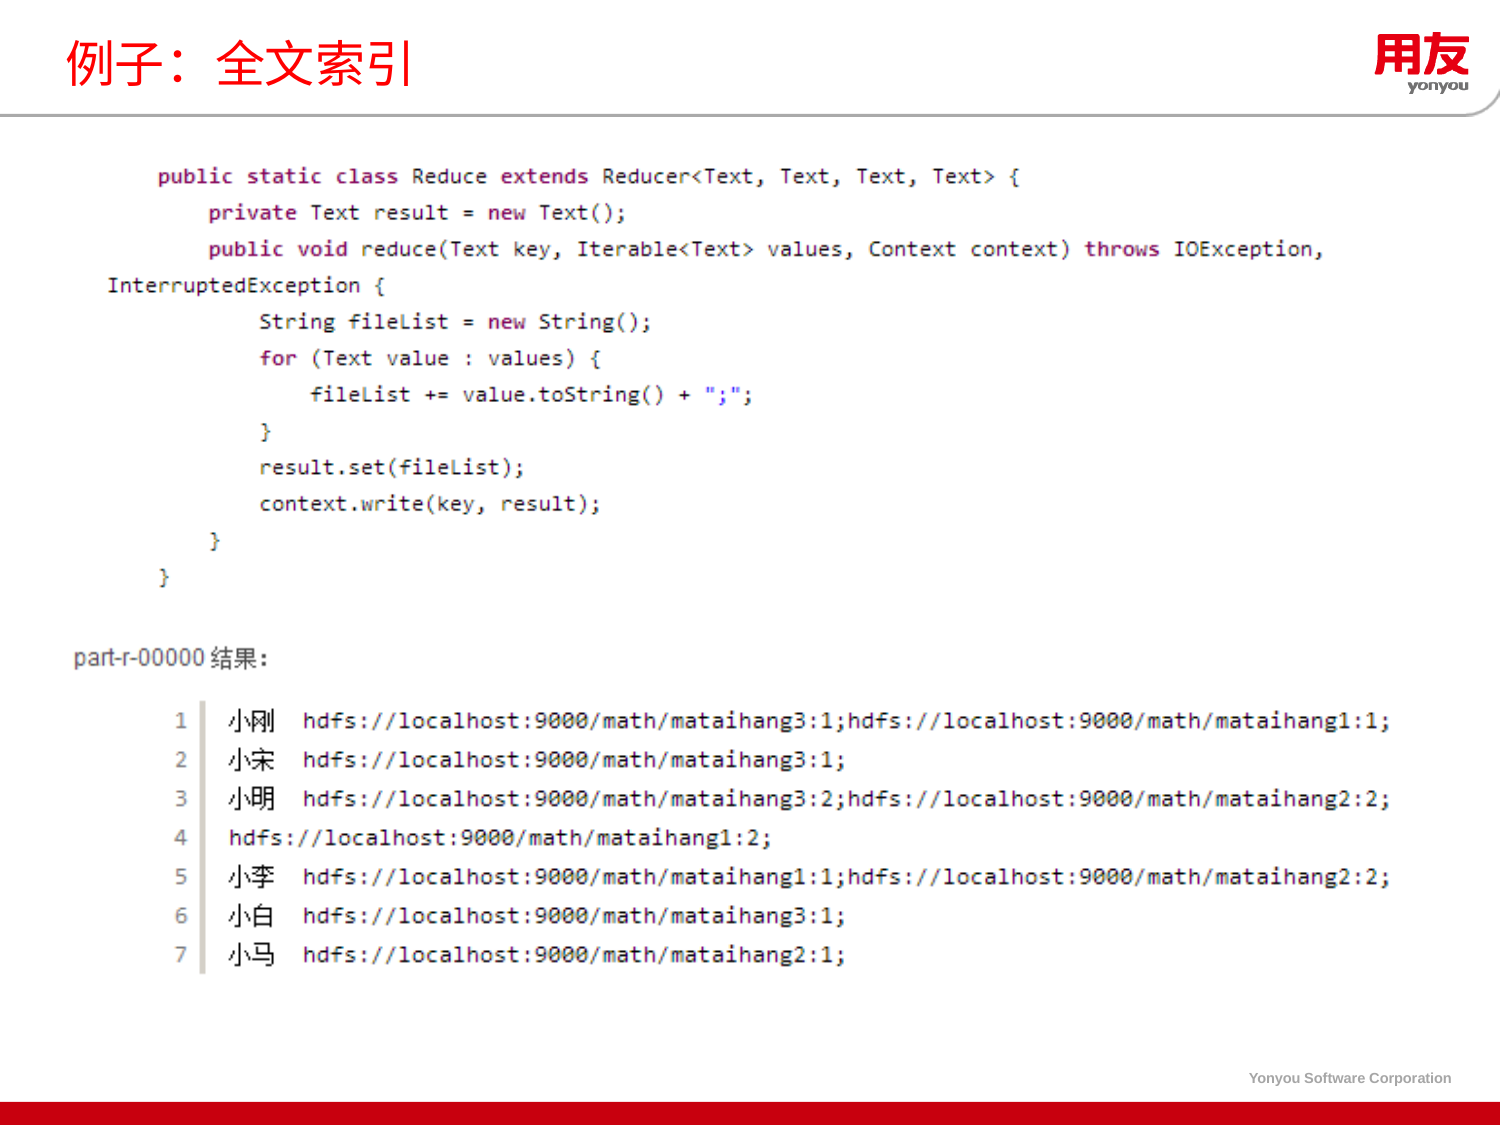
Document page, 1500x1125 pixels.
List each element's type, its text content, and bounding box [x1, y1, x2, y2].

title 例子：全文索引 [50, 25, 1263, 95]
picture [62, 637, 1446, 988]
picture [0, 32, 1500, 117]
picture [99, 160, 1336, 613]
